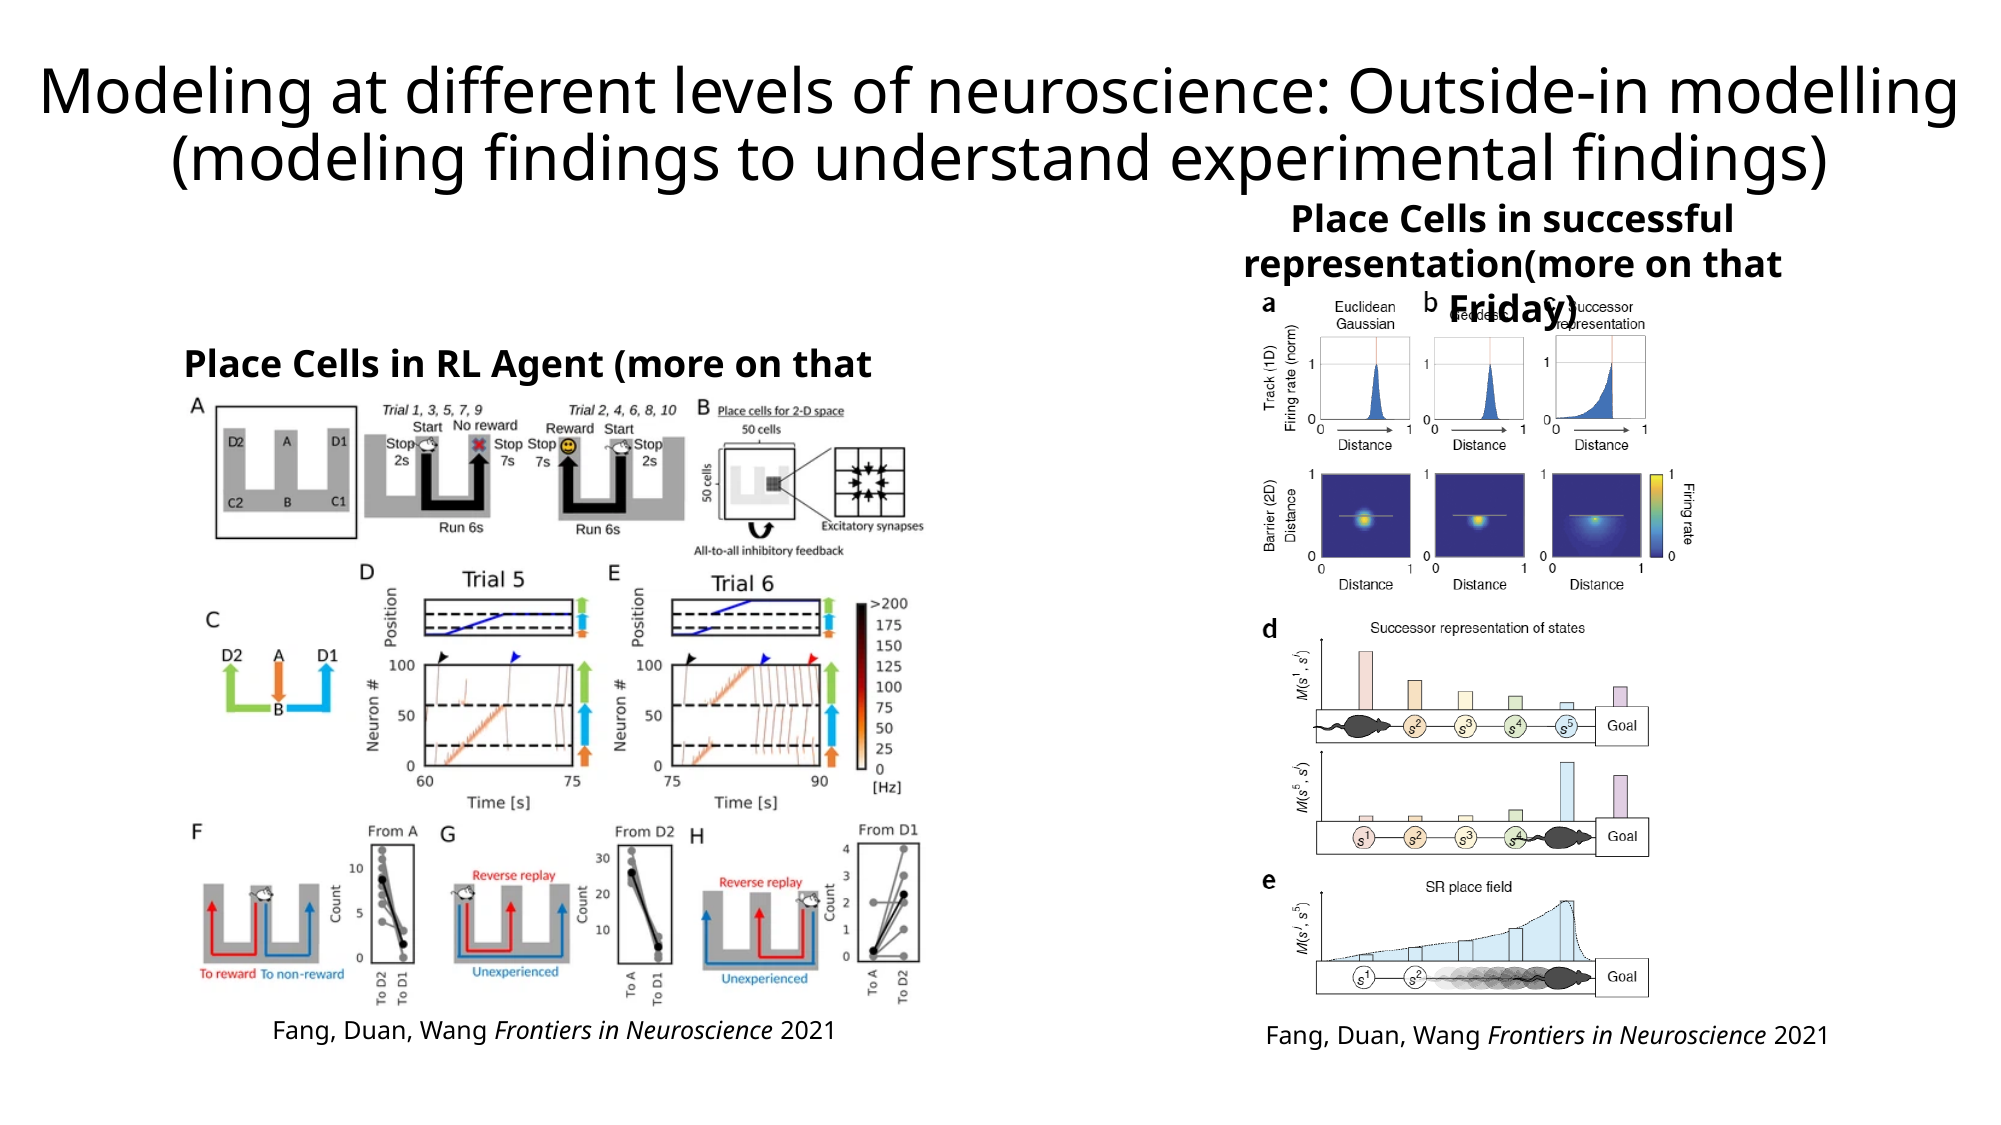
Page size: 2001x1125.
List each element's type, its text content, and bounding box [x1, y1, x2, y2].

text_box Place Cells in RL Agent (more on that Friday) [168, 332, 1000, 438]
title Modeling at different levels of neuroscience: Outside-in modelling (modeling findings to understand experimental findings) [19, 18, 1981, 236]
text_box Fang, Duan, Wang Frontiers in Neuroscience 2021 [1044, 1012, 2000, 1057]
text_box Place Cells in successful representation(more on that Friday) [1176, 187, 1850, 338]
picture [181, 392, 928, 1013]
text_box Fang, Duan, Wang Frontiers in Neuroscience 2021 [51, 1007, 1065, 1053]
picture [1229, 275, 1711, 1013]
